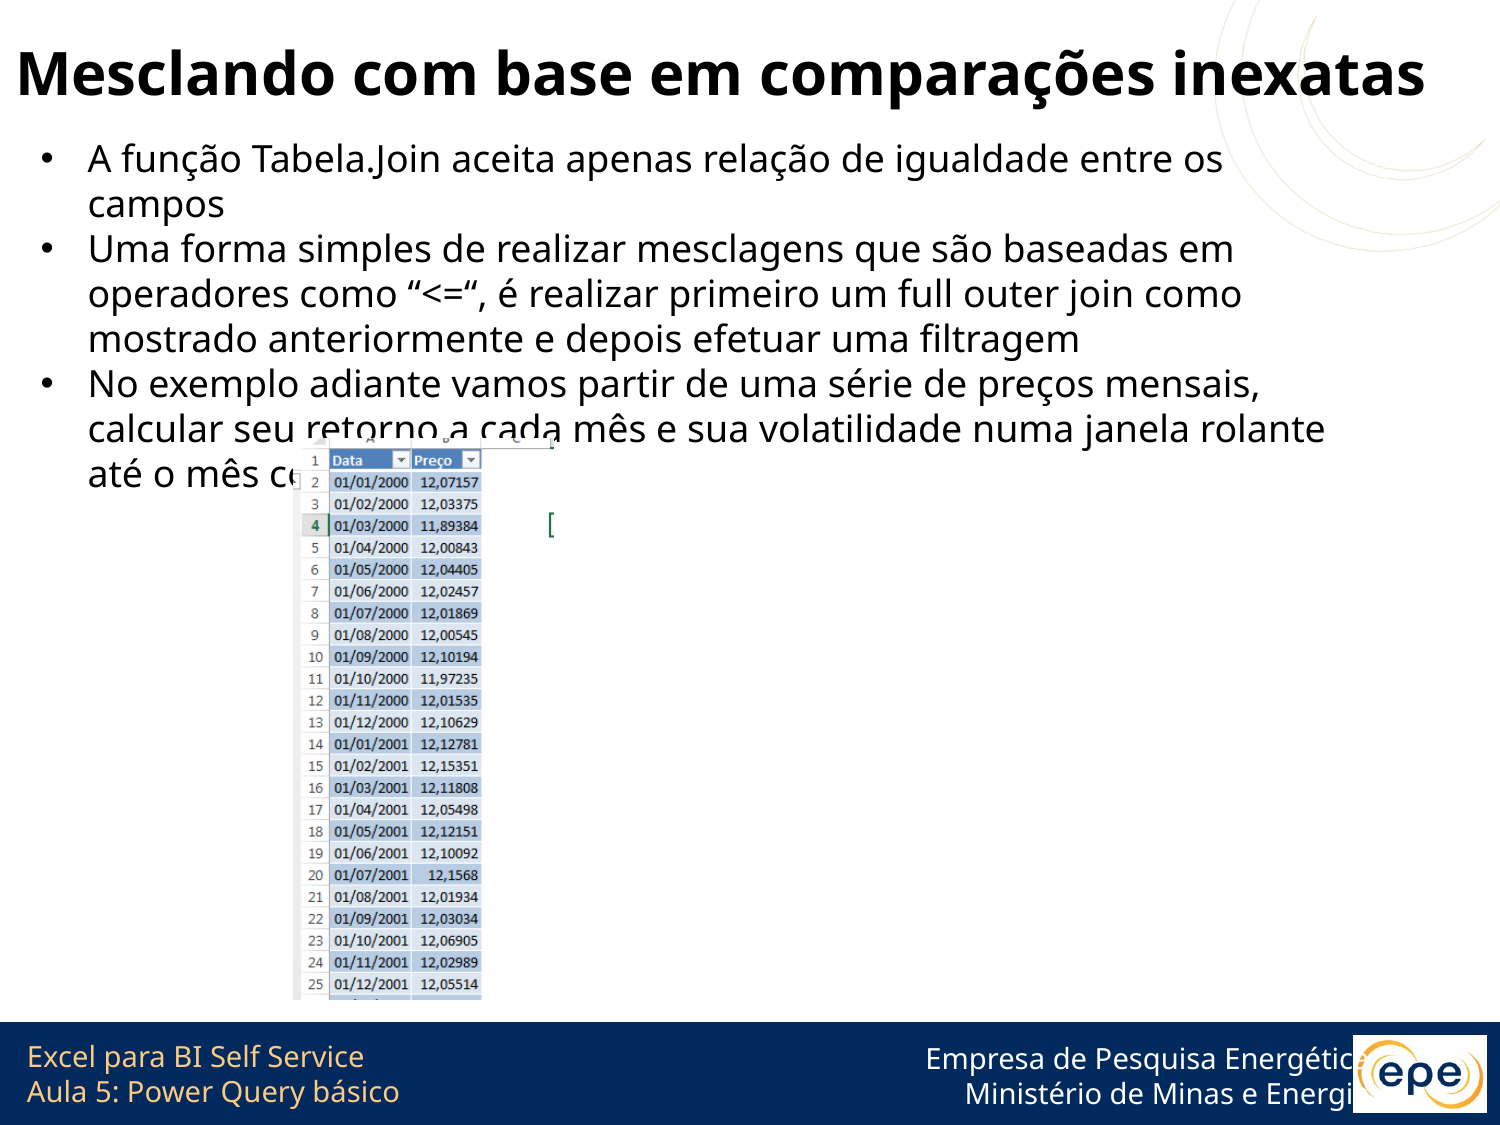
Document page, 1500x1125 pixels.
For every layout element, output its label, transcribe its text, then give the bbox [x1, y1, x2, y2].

title Mesclando com base em comparações inexatas [0, 3, 1459, 148]
picture [1353, 1035, 1487, 1113]
picture [293, 438, 554, 1000]
text_box A função Tabela.Join aceita apenas relação de igualdade entre os campos Uma forma simples de realizar mesclagens que são baseadas em operadores como “<=“, é realizar primeiro um full outer join como mostrado anteriormente e depois efetuar uma filtragem No exemplo adiante vamos partir de uma série de preços mensais, calcular seu retorno a cada mês e sua volatilidade numa janela rolante até o mês corrente [25, 127, 1384, 547]
